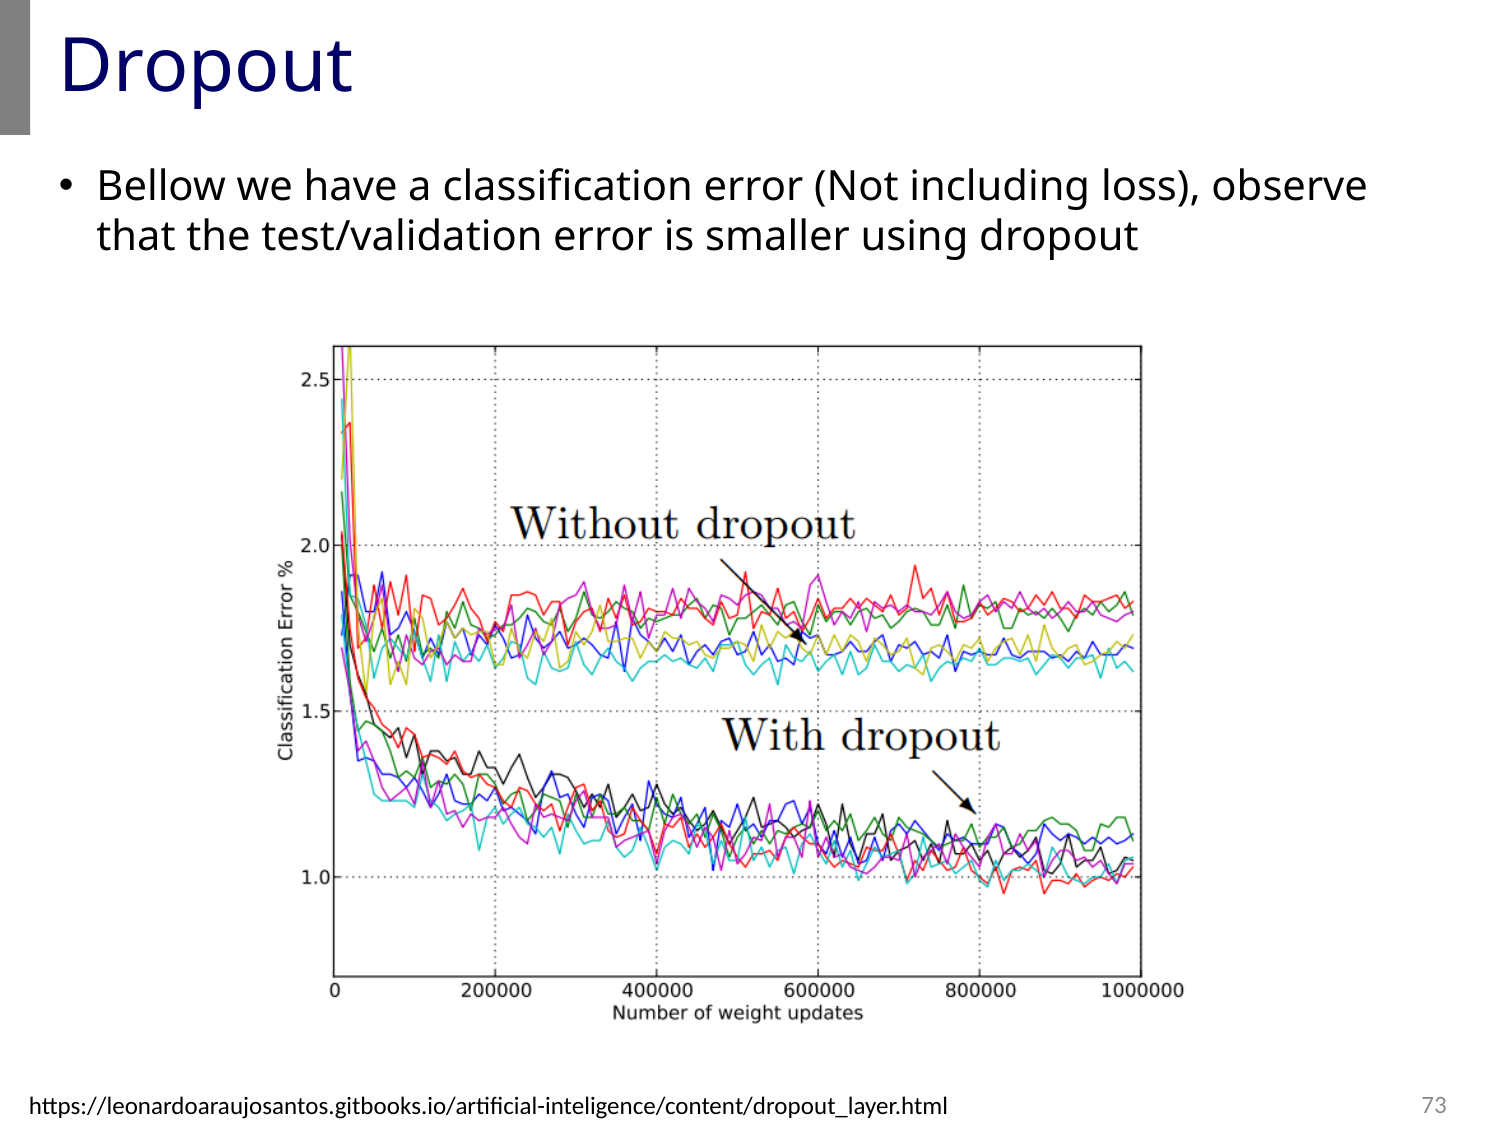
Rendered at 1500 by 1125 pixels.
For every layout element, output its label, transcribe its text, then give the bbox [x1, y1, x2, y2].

slide_number 73 [1124, 1081, 1462, 1125]
list Bellow we have a classification error (Not including loss), observe that the test/validation error is smaller using dropout [43, 151, 1464, 1066]
picture [253, 328, 1205, 1038]
title Dropout [43, 0, 1464, 135]
text_box https://leonardoaraujosantos.gitbooks.io/artificial-inteligence/content/dropout_layer.html [14, 1081, 1088, 1125]
